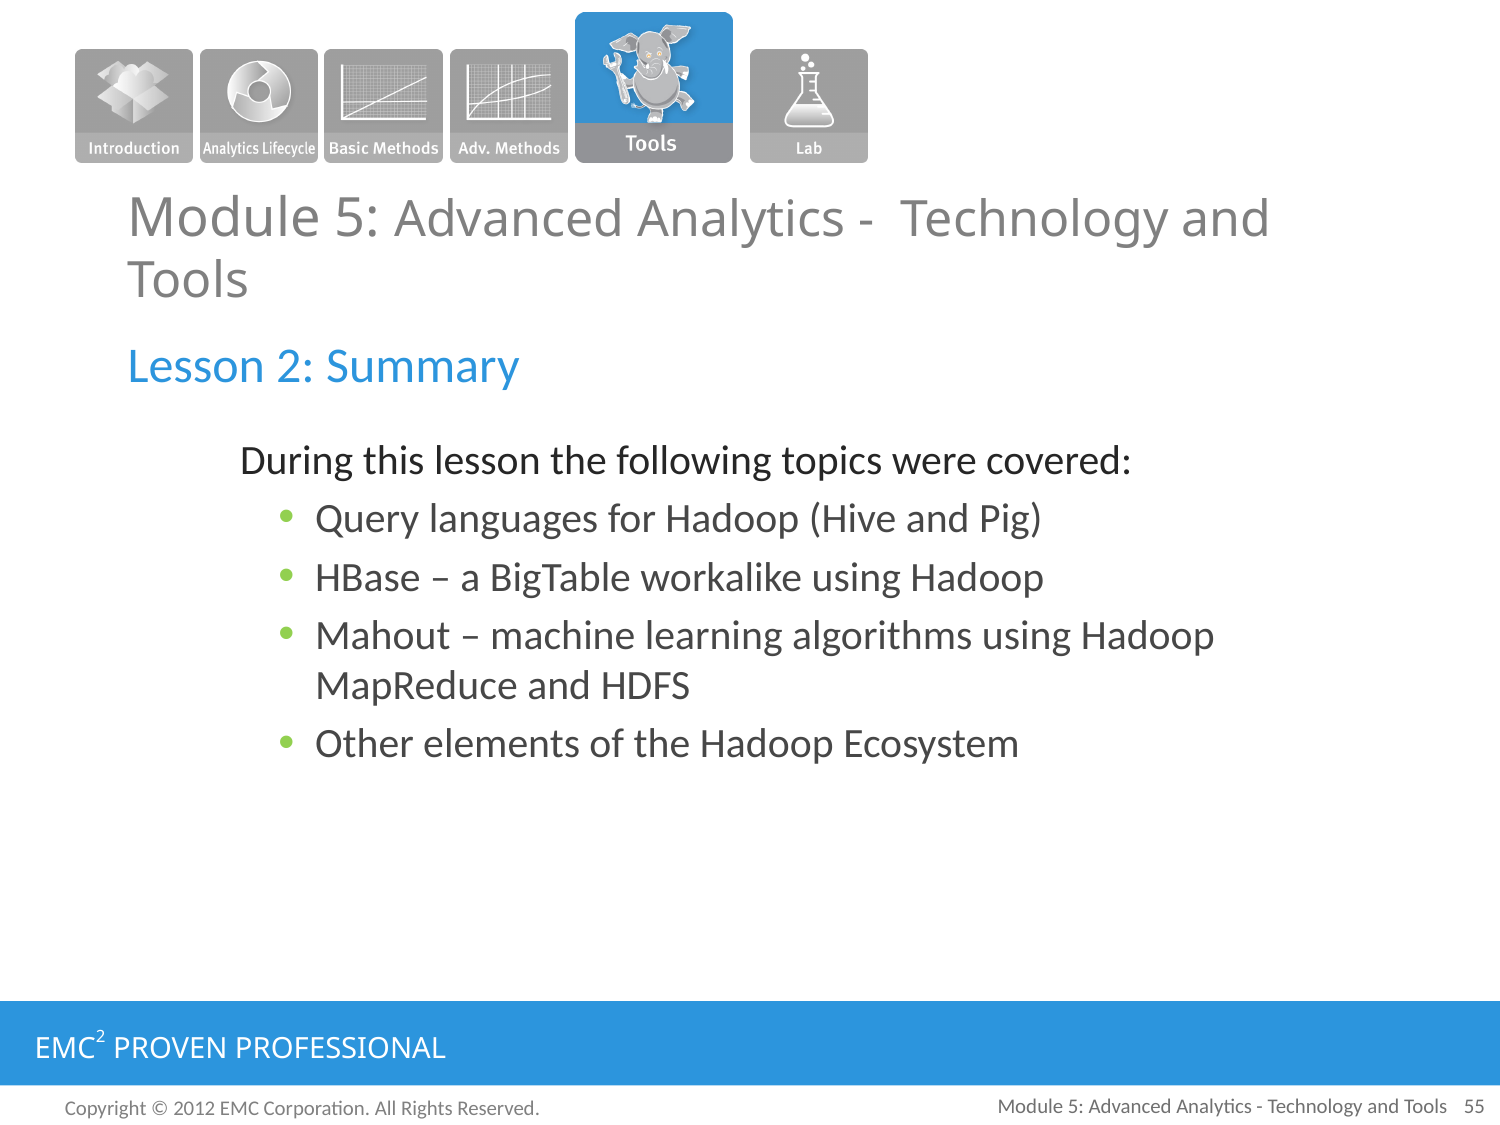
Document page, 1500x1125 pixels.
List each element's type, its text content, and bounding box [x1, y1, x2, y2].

subtitle During this lesson the following topics were covered: Query languages for Hadoop (Hive and Pig) HBase – a BigTable workalike using Hadoop Mahout – machine learning algorithms using Hadoop MapReduce and HDFS Other elements of the Hadoop Ecosystem [224, 424, 1388, 863]
list Lesson 2: Summary [112, 324, 1388, 401]
title Module 5: Advanced Analytics - Technology and Tools [112, 174, 1363, 324]
footer Module 5: Advanced Analytics - Technology and Tools [774, 1087, 1463, 1125]
slide_number 55 [1463, 1087, 1500, 1125]
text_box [74, 12, 869, 163]
